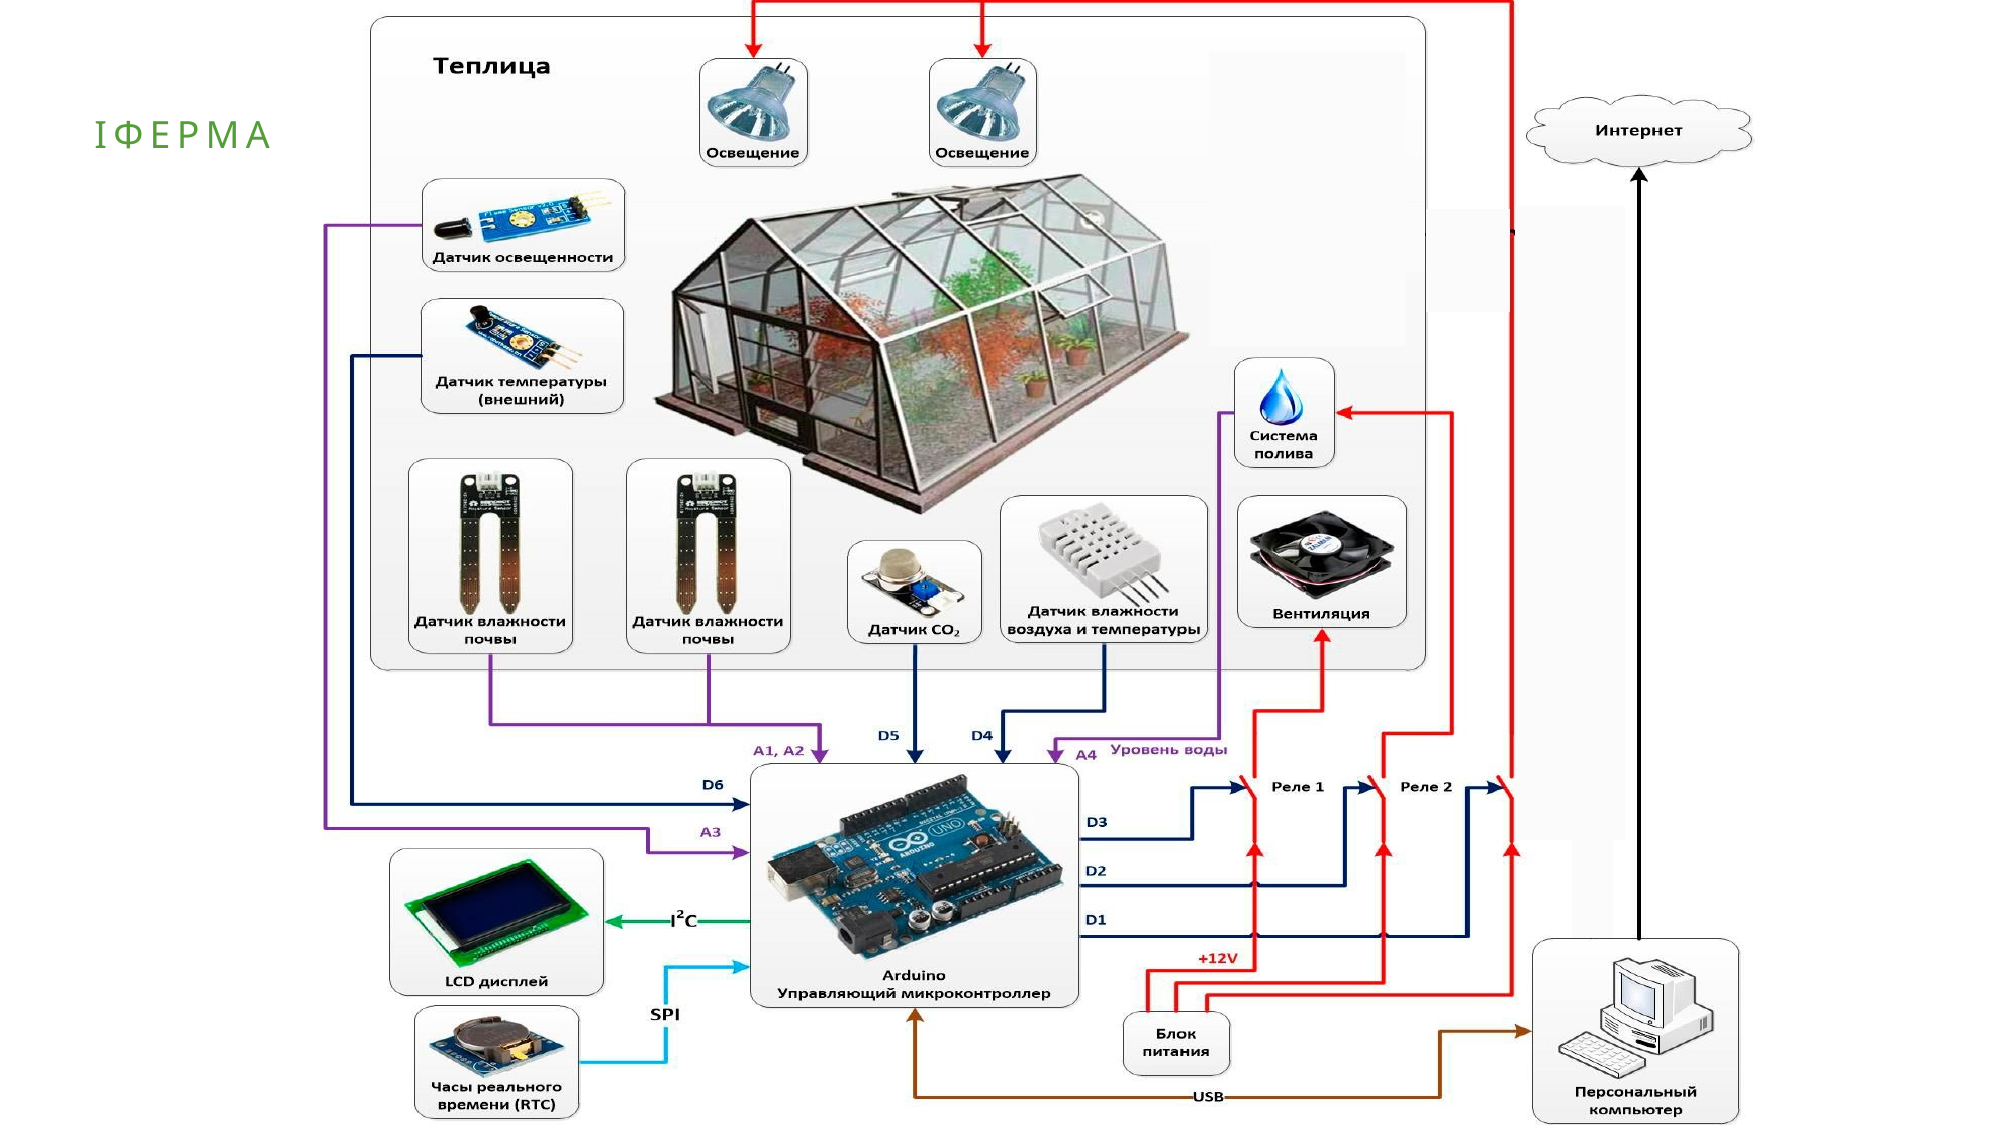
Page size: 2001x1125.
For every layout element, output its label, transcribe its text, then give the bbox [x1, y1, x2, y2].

picture [323, 0, 1755, 1125]
text_box IФЕРМА [79, 103, 286, 164]
